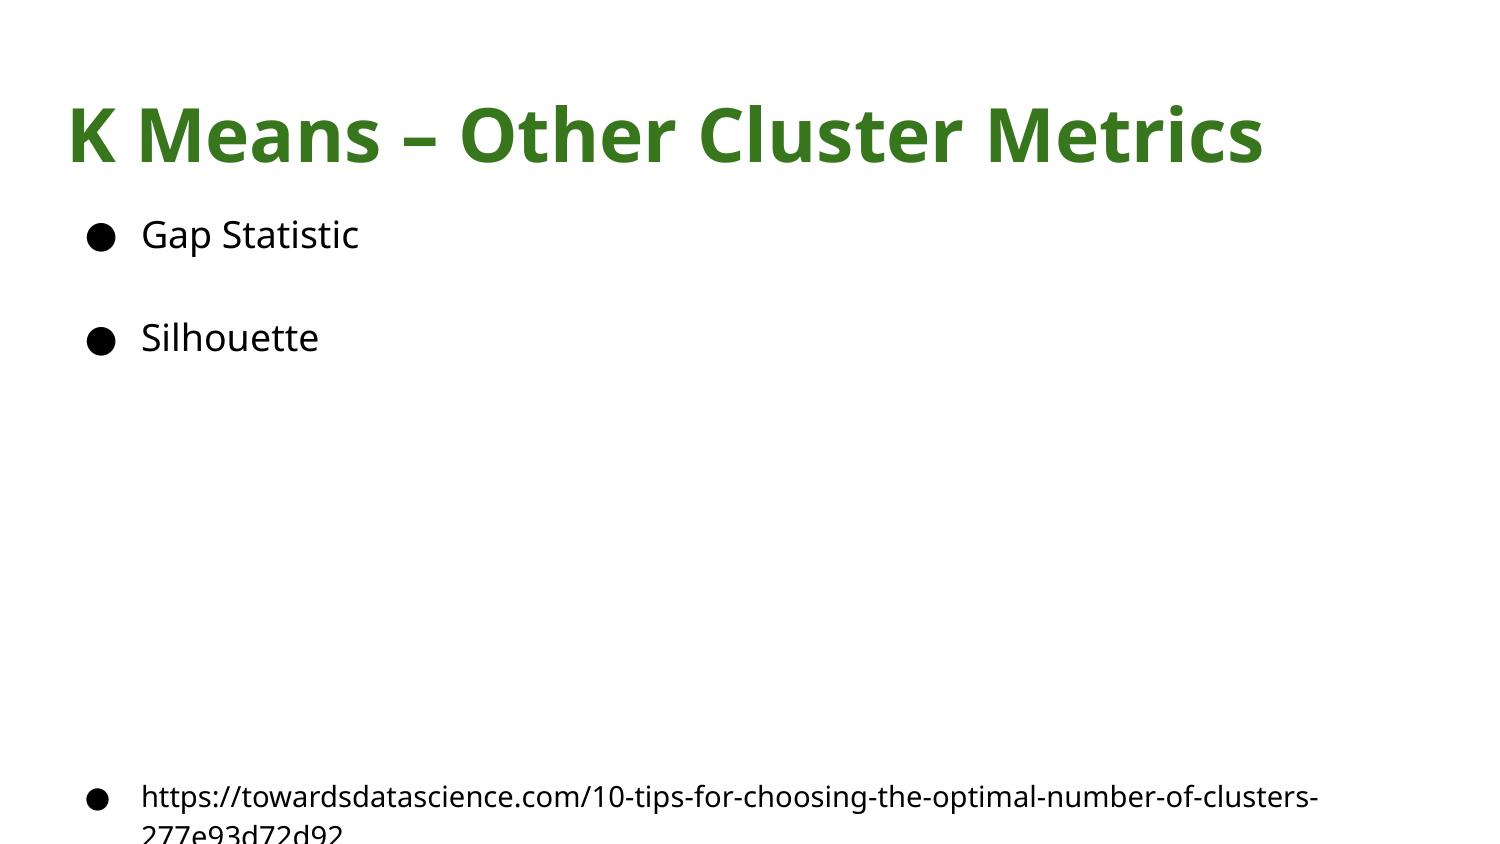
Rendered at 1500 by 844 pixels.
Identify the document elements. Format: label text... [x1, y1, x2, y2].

title K Means – Other Cluster Metrics [51, 72, 1449, 167]
list Gap Statistic Silhouette https://towardsdatascience.com/10-tips-for-choosing-the-optimal-number-of-clusters-277e93d72d92 [51, 189, 1449, 750]
